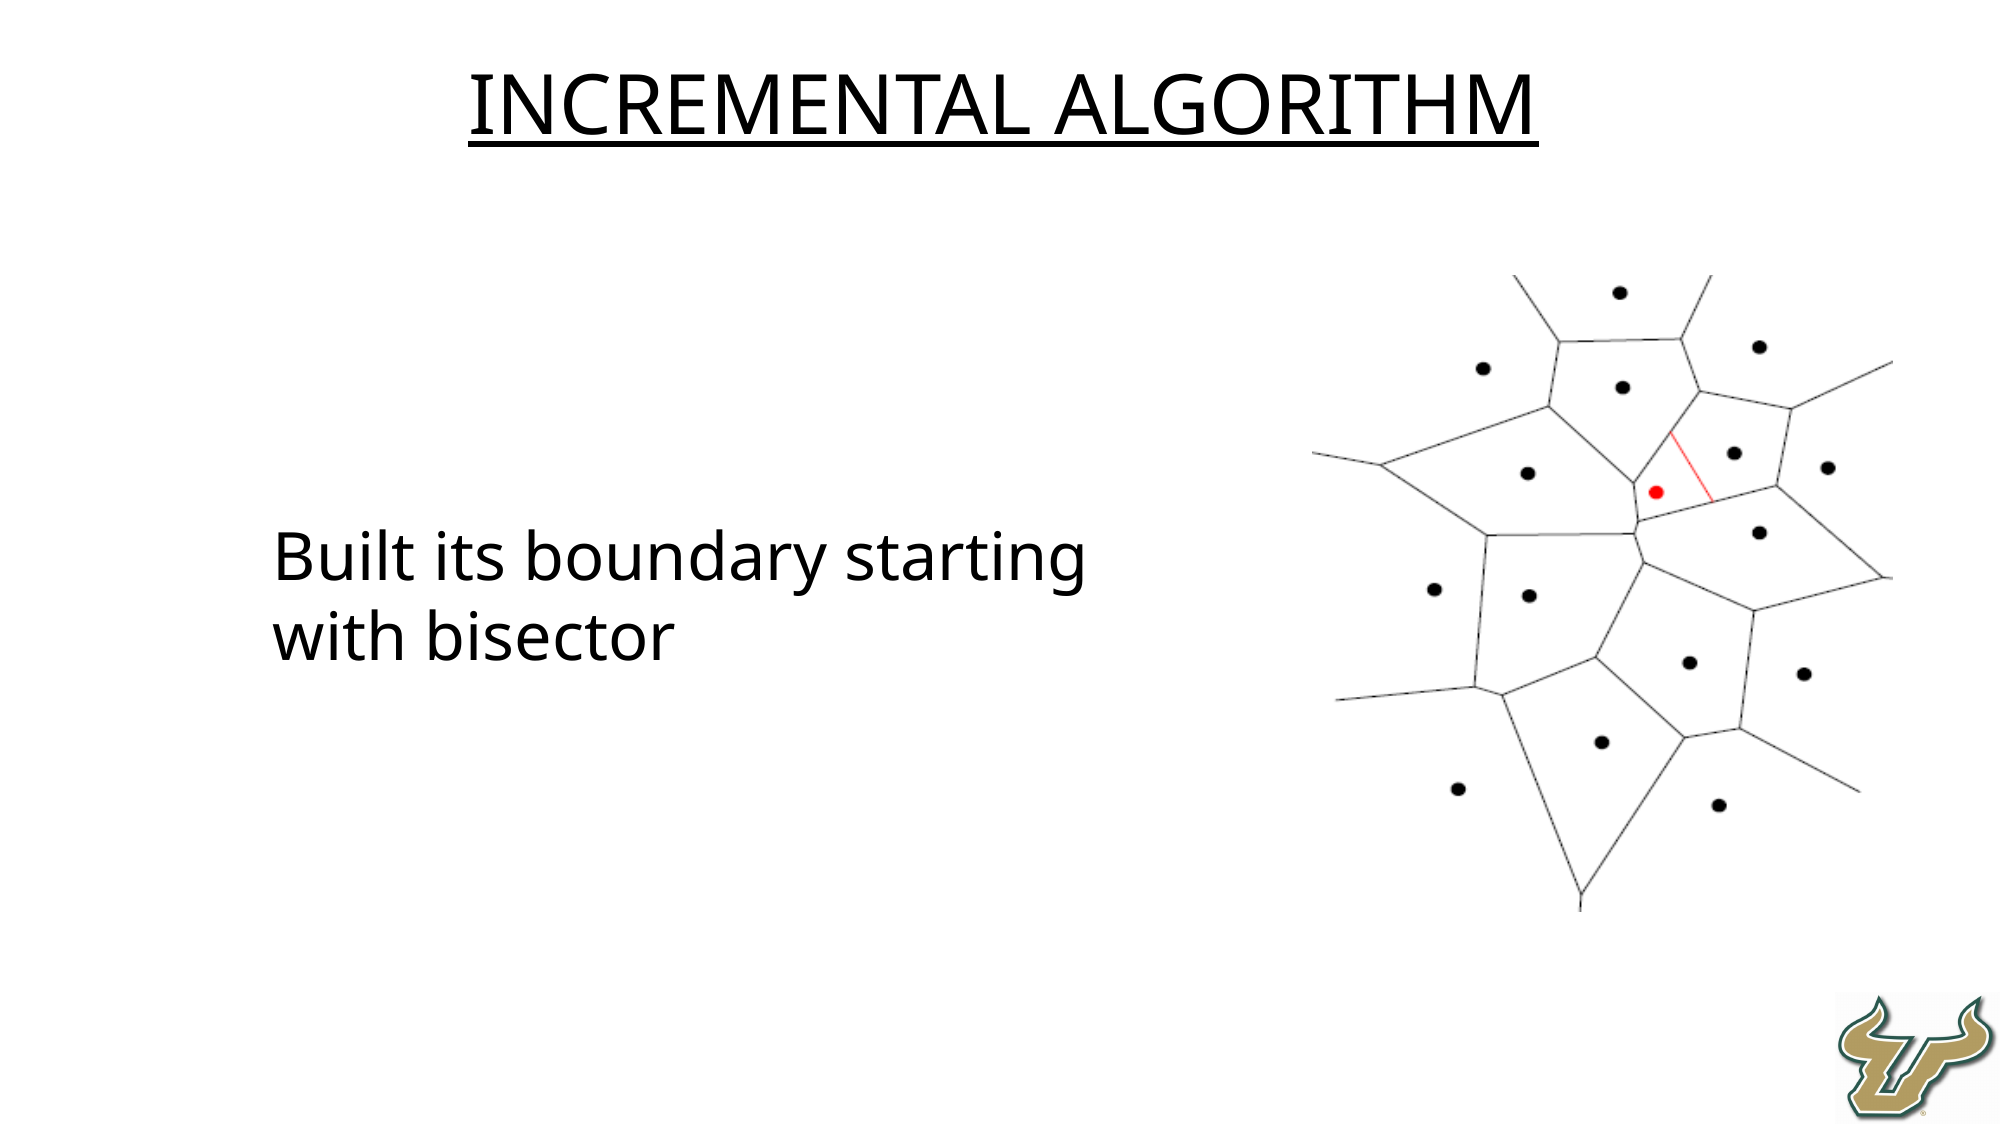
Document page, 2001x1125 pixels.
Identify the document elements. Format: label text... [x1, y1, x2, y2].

picture [1312, 275, 1893, 912]
picture [1835, 992, 2000, 1124]
list Incremental algorithm [261, 43, 1739, 172]
